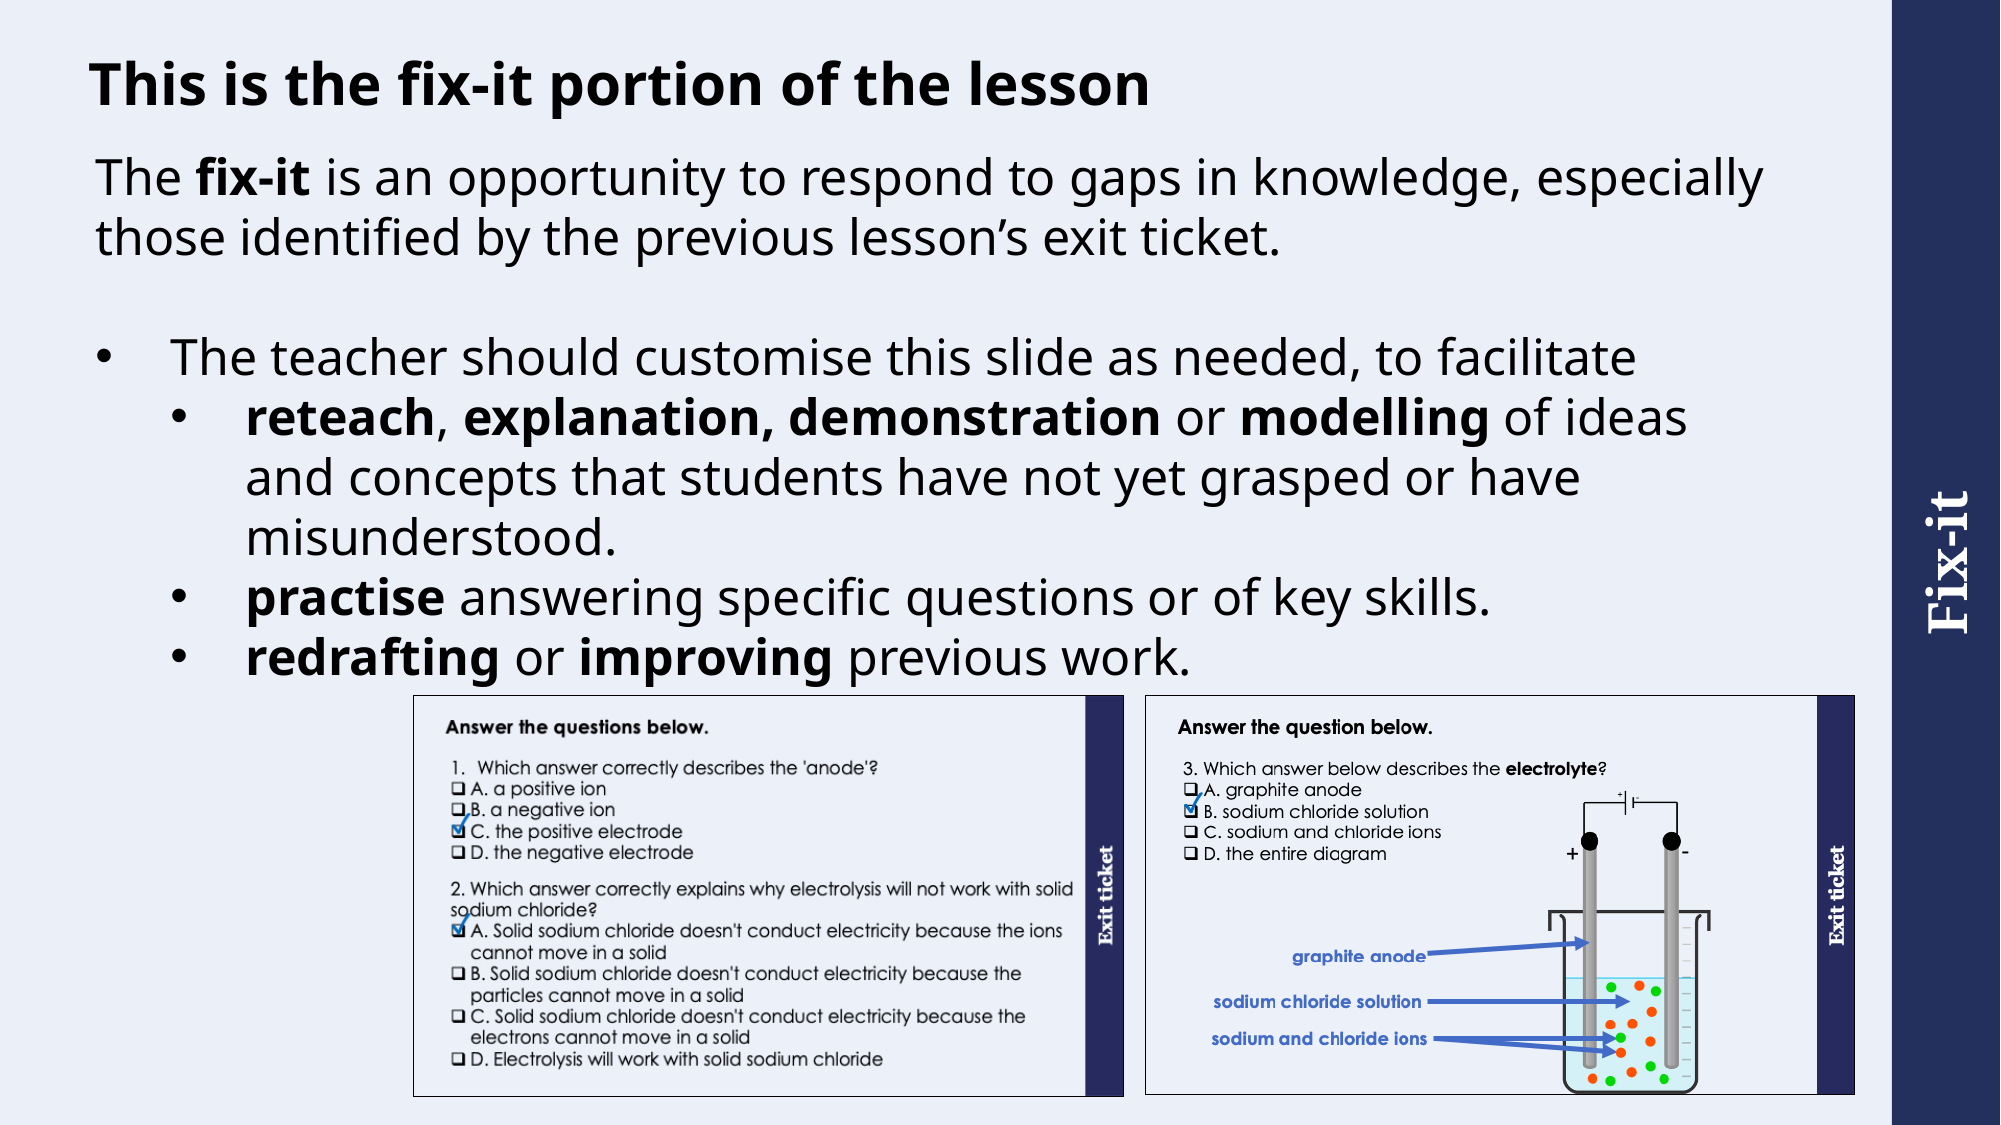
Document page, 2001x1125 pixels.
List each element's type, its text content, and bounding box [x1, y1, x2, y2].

picture [413, 695, 1124, 1097]
picture [1144, 695, 1855, 1095]
text_box The fix-it is an opportunity to respond to gaps in knowledge, especially those identified by the previous lesson’s exit ticket. The teacher should customise this slide as needed, to facilitate reteach, explanation, demonstration or modelling of ideas and concepts that students have not yet grasped or have misunderstood. practise answering specific questions or of key skills. redrafting or improving previous work. [80, 78, 1788, 729]
title This is the fix-it portion of the lesson [88, 0, 1831, 119]
